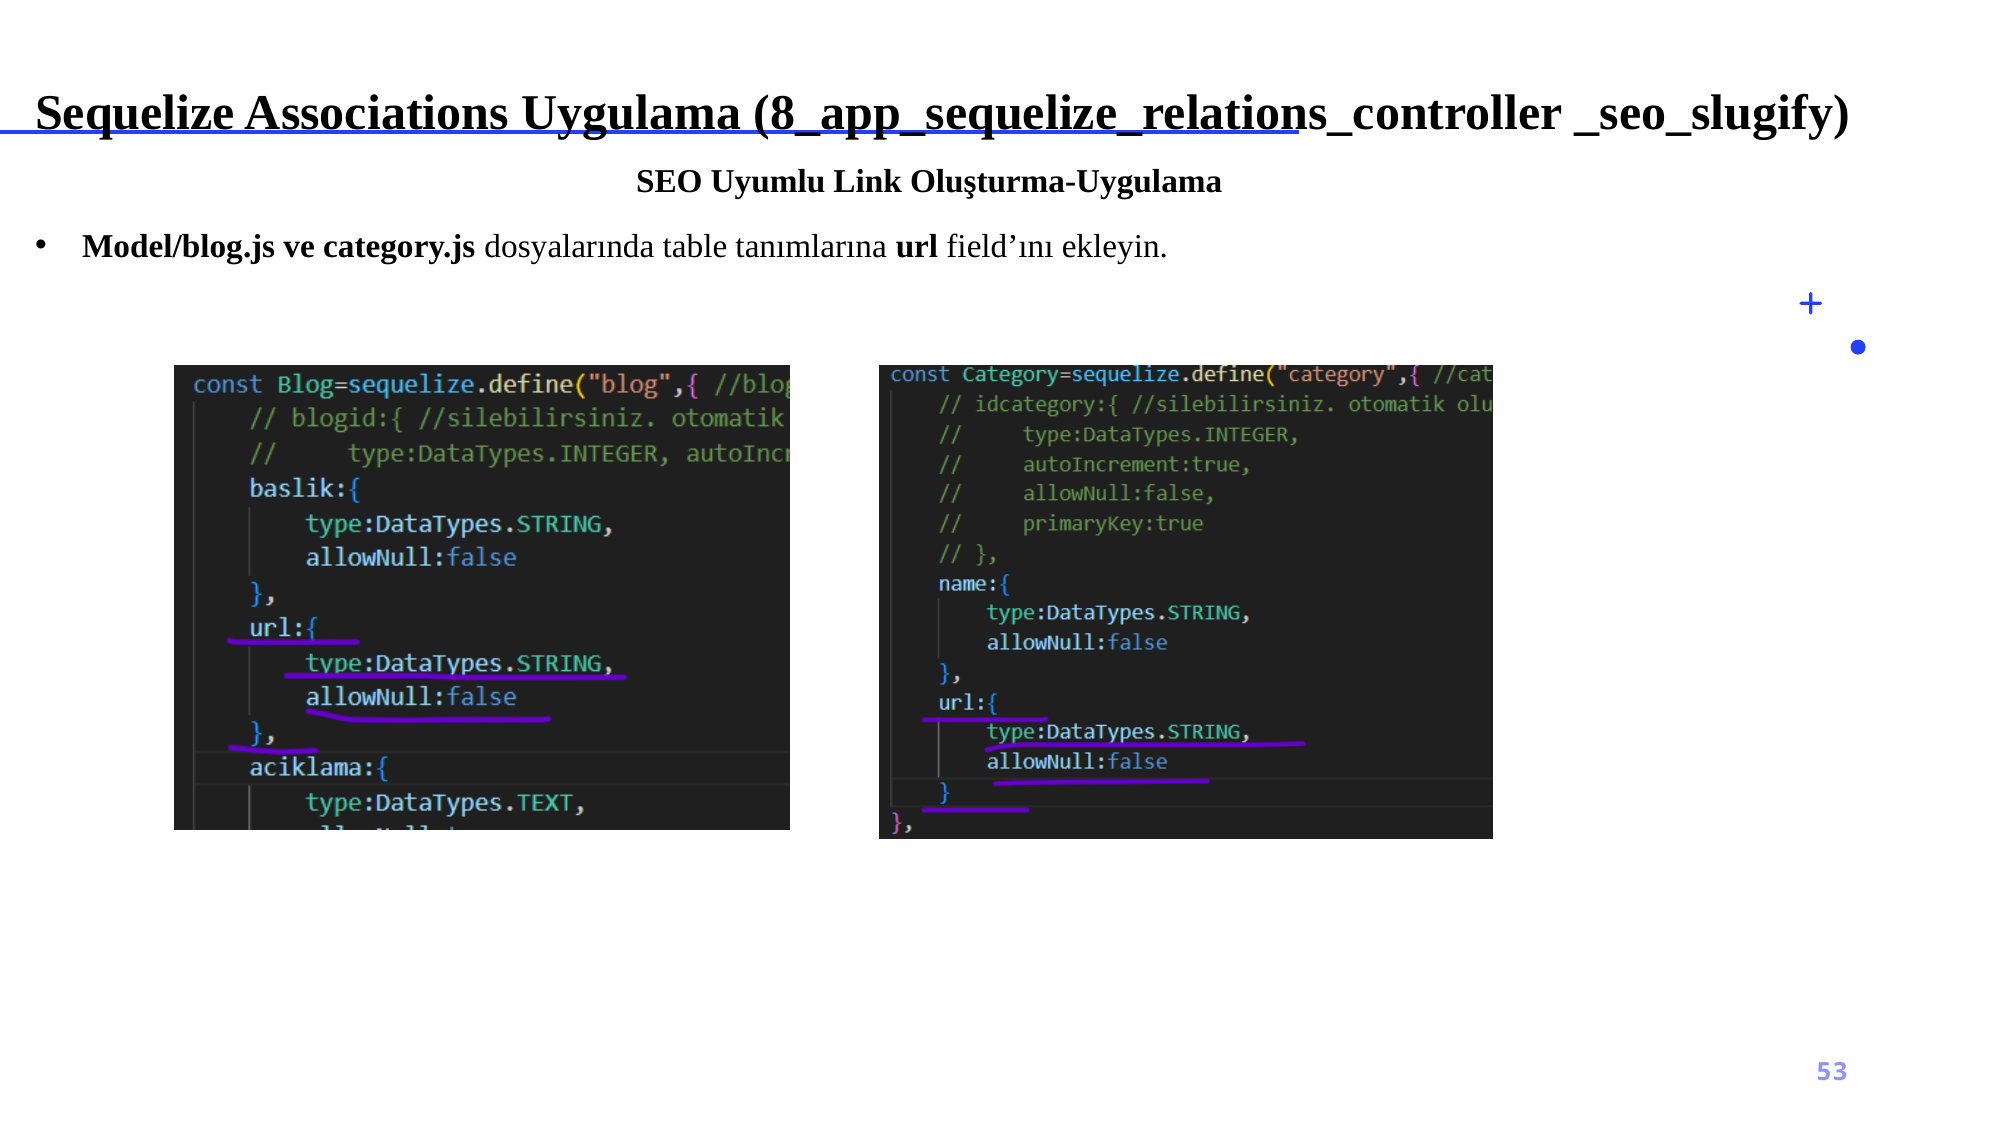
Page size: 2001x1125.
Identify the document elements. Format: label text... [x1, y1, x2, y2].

picture [174, 365, 790, 830]
list SEO Uyumlu Link Oluşturma-Uygulama Model/blog.js ve category.js dosyalarında table tanımlarına url field’ını ekleyin. [20, 148, 1839, 1010]
slide_number 53 [1412, 1042, 1863, 1103]
title Sequelize Associations Uygulama (8_app_sequelize_relations_controller _seo_slugify) [20, 53, 1926, 148]
picture [879, 365, 1493, 839]
